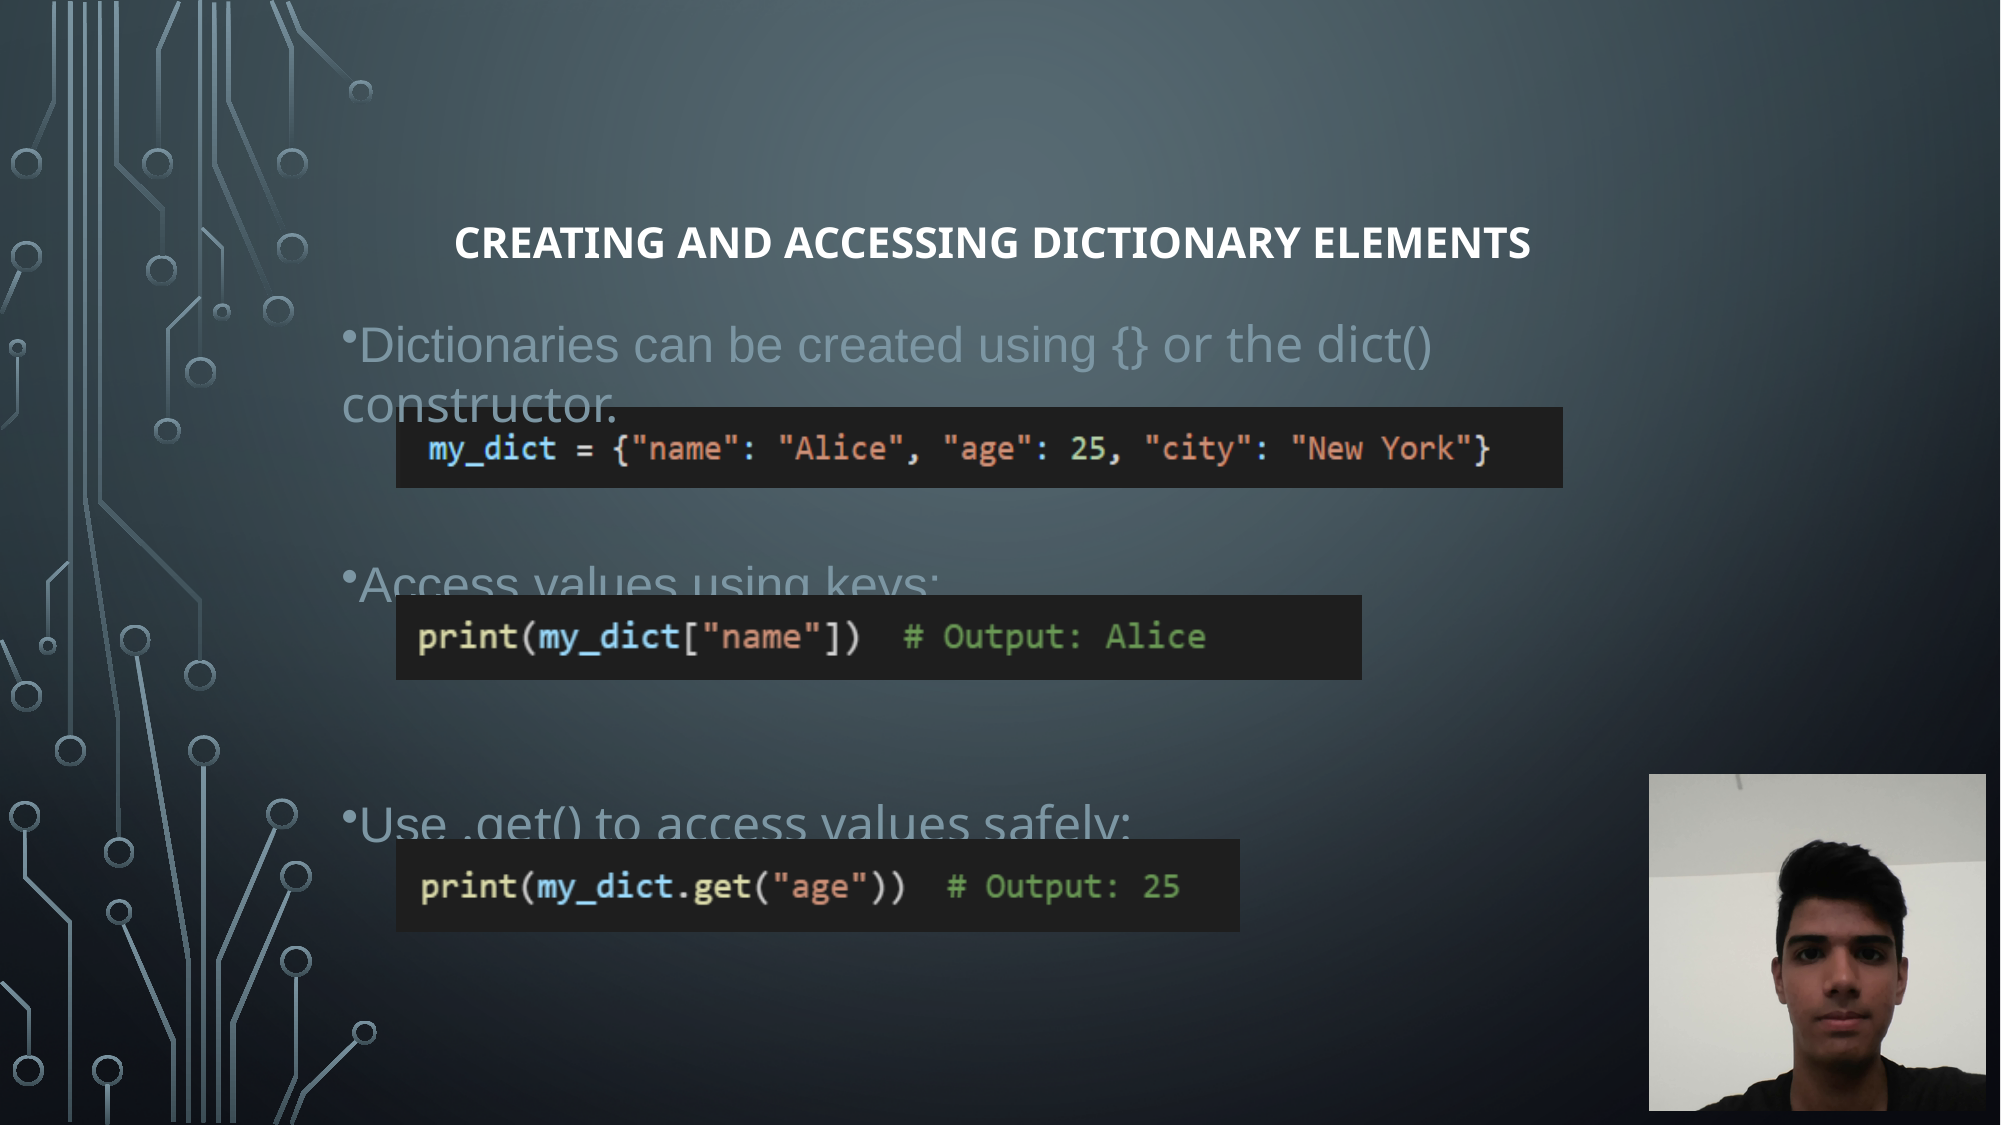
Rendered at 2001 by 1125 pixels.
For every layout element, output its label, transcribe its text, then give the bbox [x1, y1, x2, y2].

picture [396, 595, 1363, 681]
subtitle Dictionaries can be created using {} or the dict() constructor. Access values using keys: Use .get() to access values safely: [326, 244, 1661, 1050]
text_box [1648, 773, 1987, 1112]
title Creating and Accessing Dictionary Elements [272, 213, 1715, 370]
picture [396, 406, 1563, 488]
picture [396, 838, 1240, 932]
